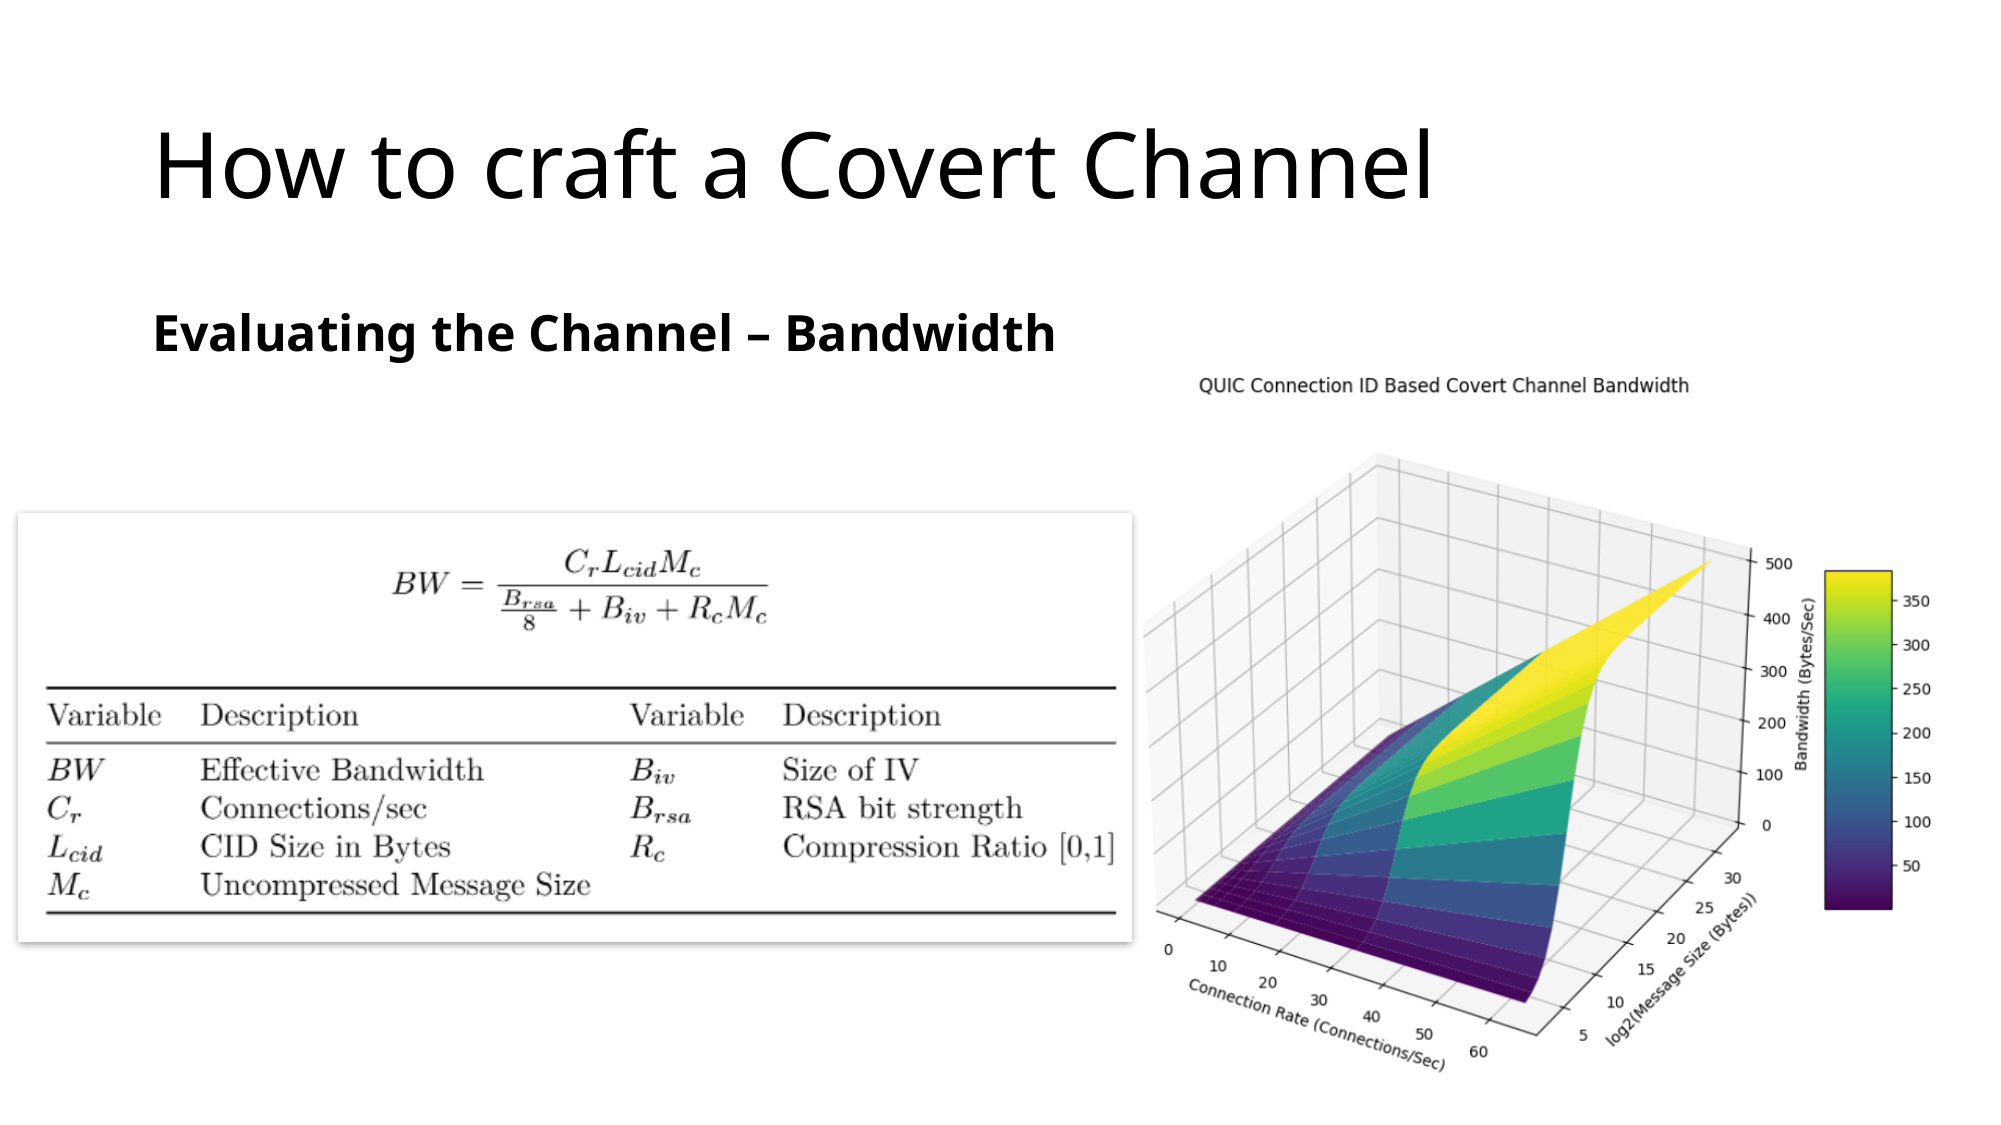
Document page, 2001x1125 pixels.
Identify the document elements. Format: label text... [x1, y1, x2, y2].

picture [1138, 369, 1950, 1086]
list Evaluating the Channel – Bandwidth [137, 277, 1231, 370]
title How to craft a Covert Channel [137, 59, 1863, 278]
picture [32, 526, 1118, 928]
